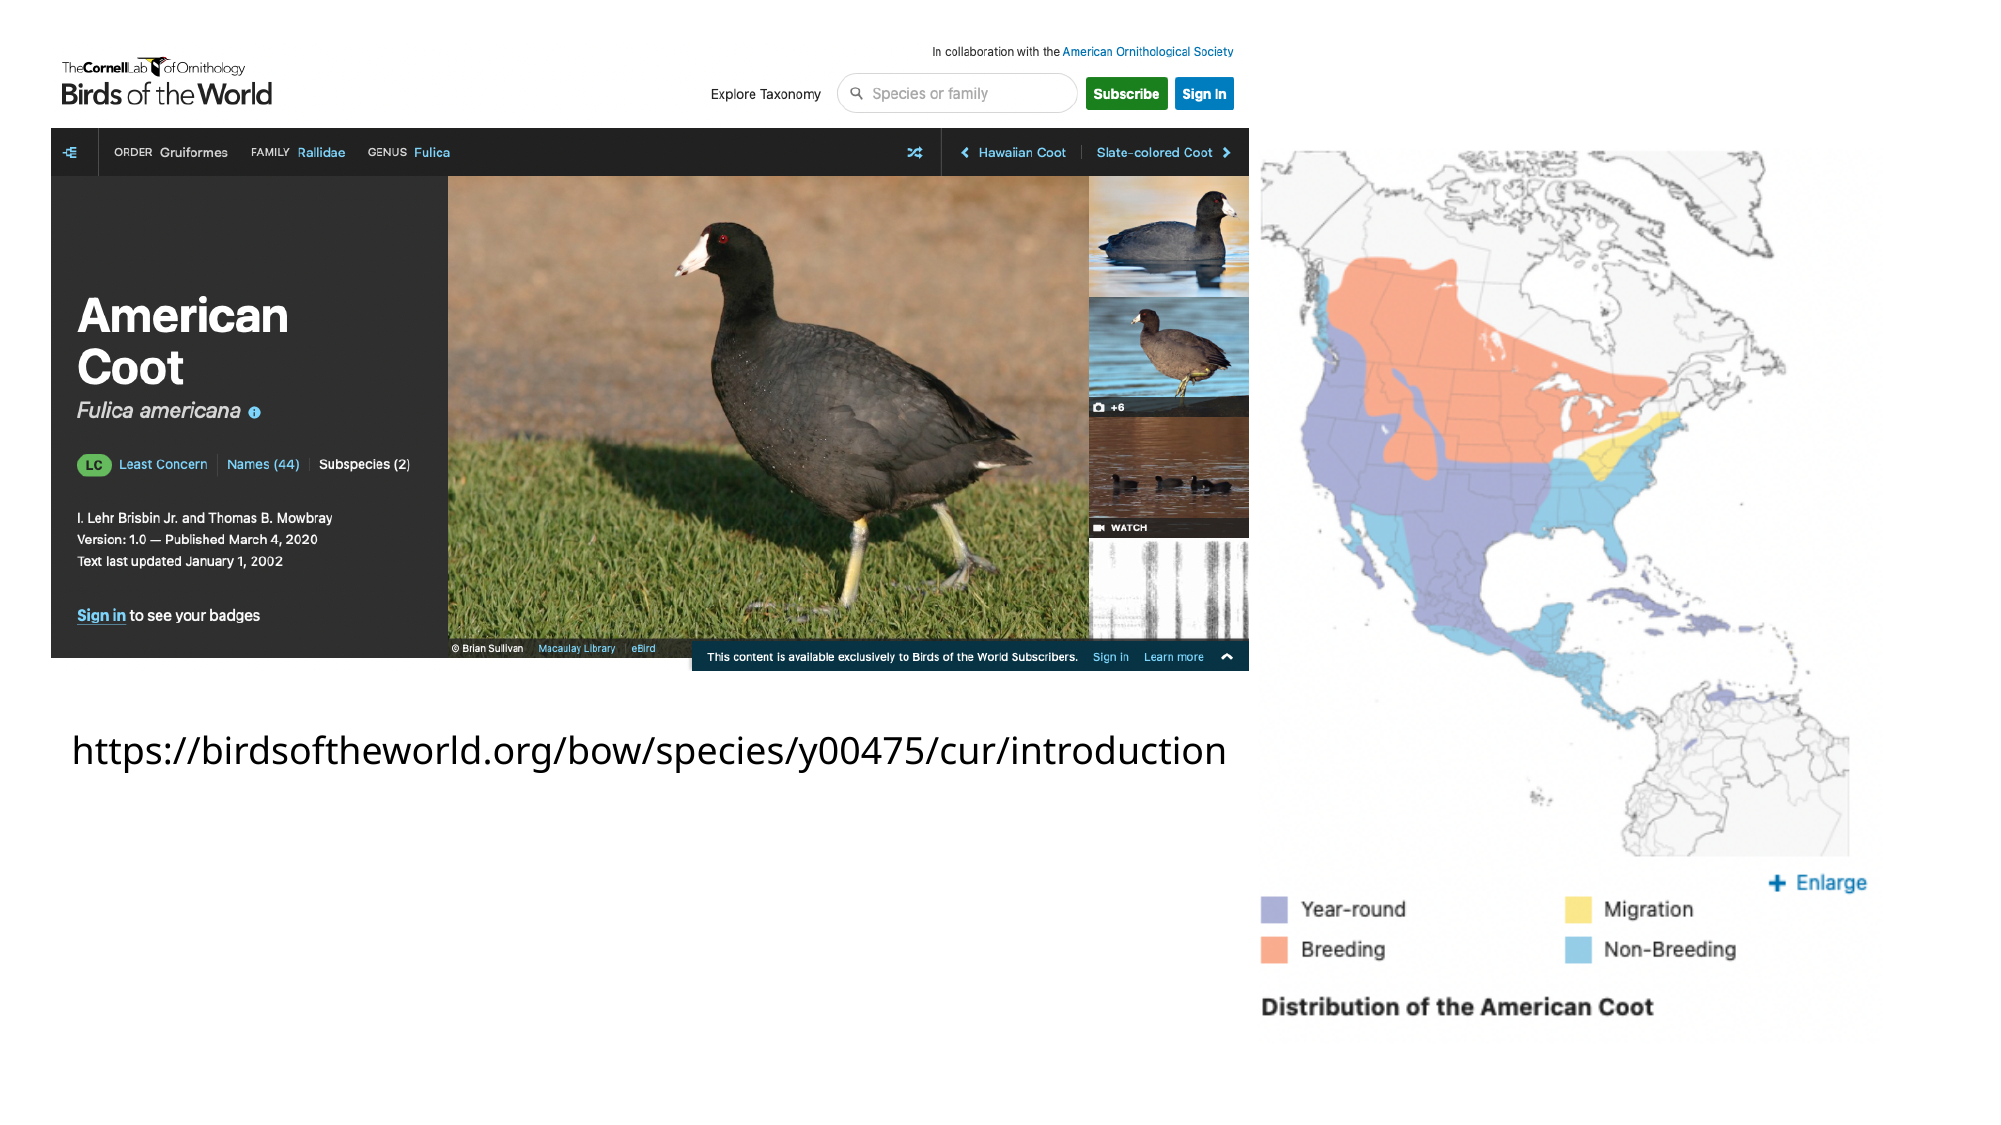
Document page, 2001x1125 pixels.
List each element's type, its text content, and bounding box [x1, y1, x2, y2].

picture [1258, 148, 1883, 1044]
picture [51, 40, 1249, 671]
text_box https://birdsoftheworld.org/bow/species/y00475/cur/introduction [56, 719, 1244, 780]
